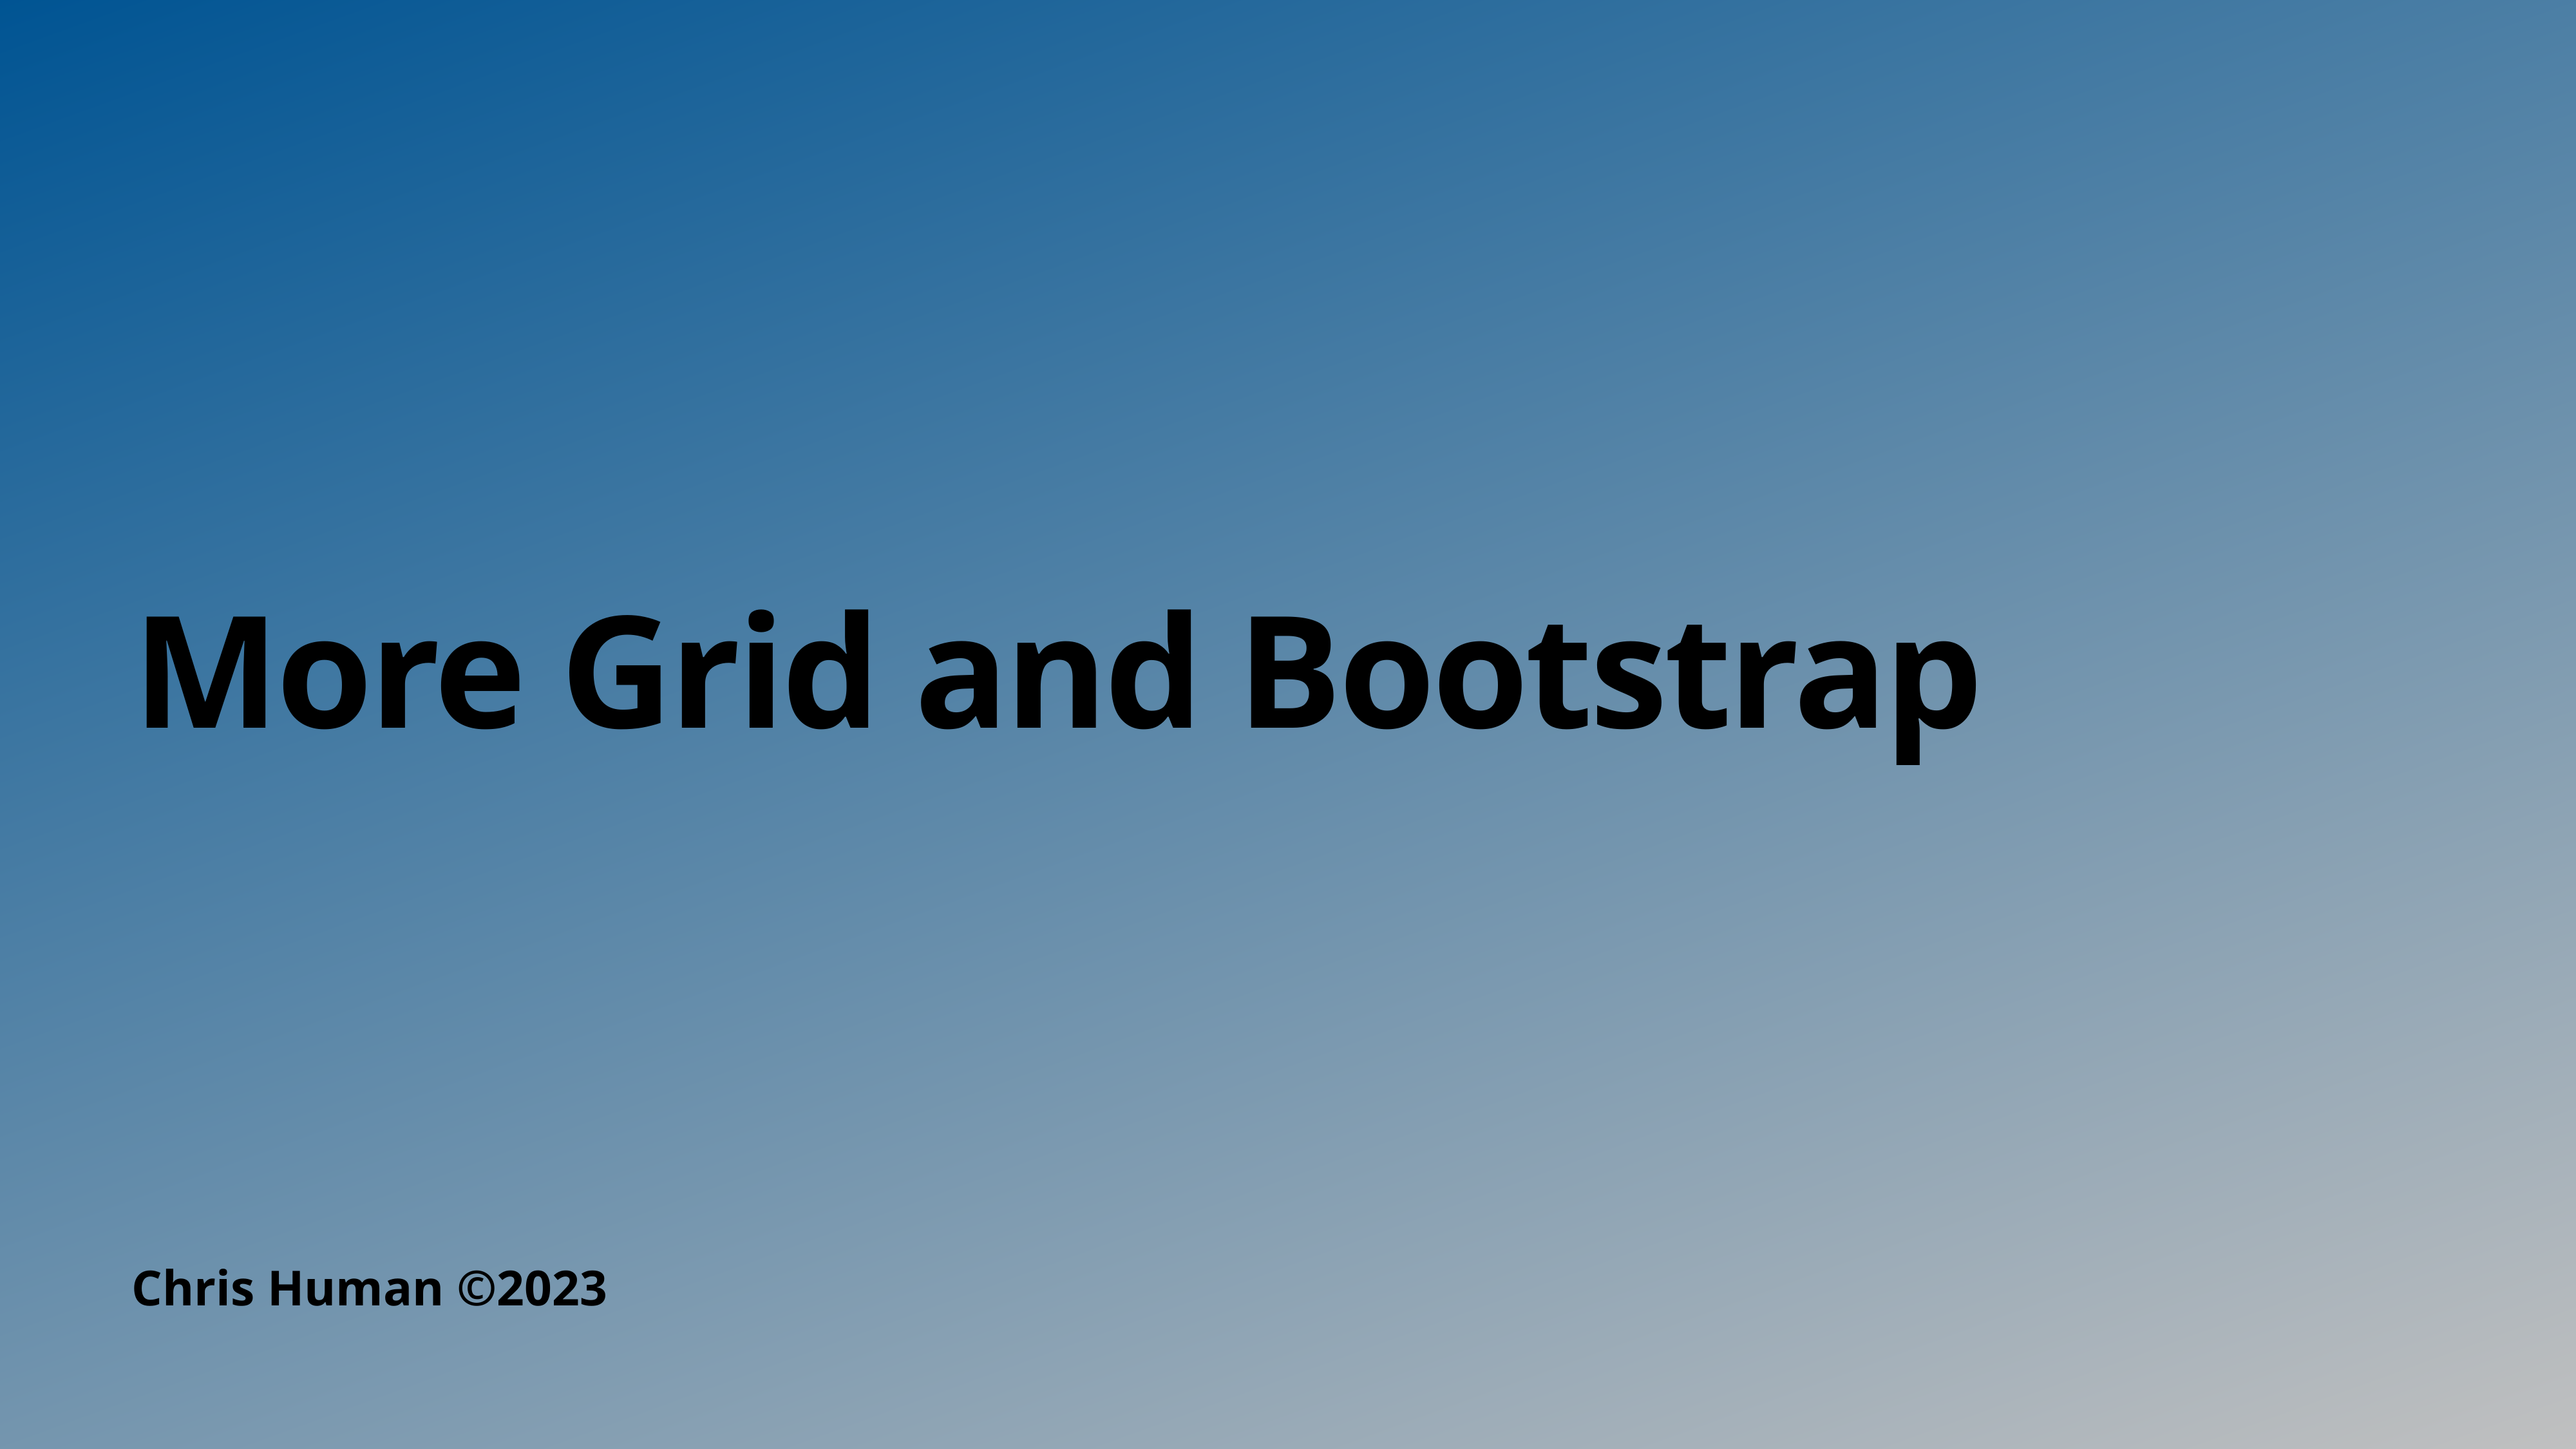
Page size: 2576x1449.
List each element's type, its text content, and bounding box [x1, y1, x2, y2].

list Chris Human ©2023 [126, 1252, 2448, 1321]
title More Grid and Bootstrap [127, 271, 2449, 764]
